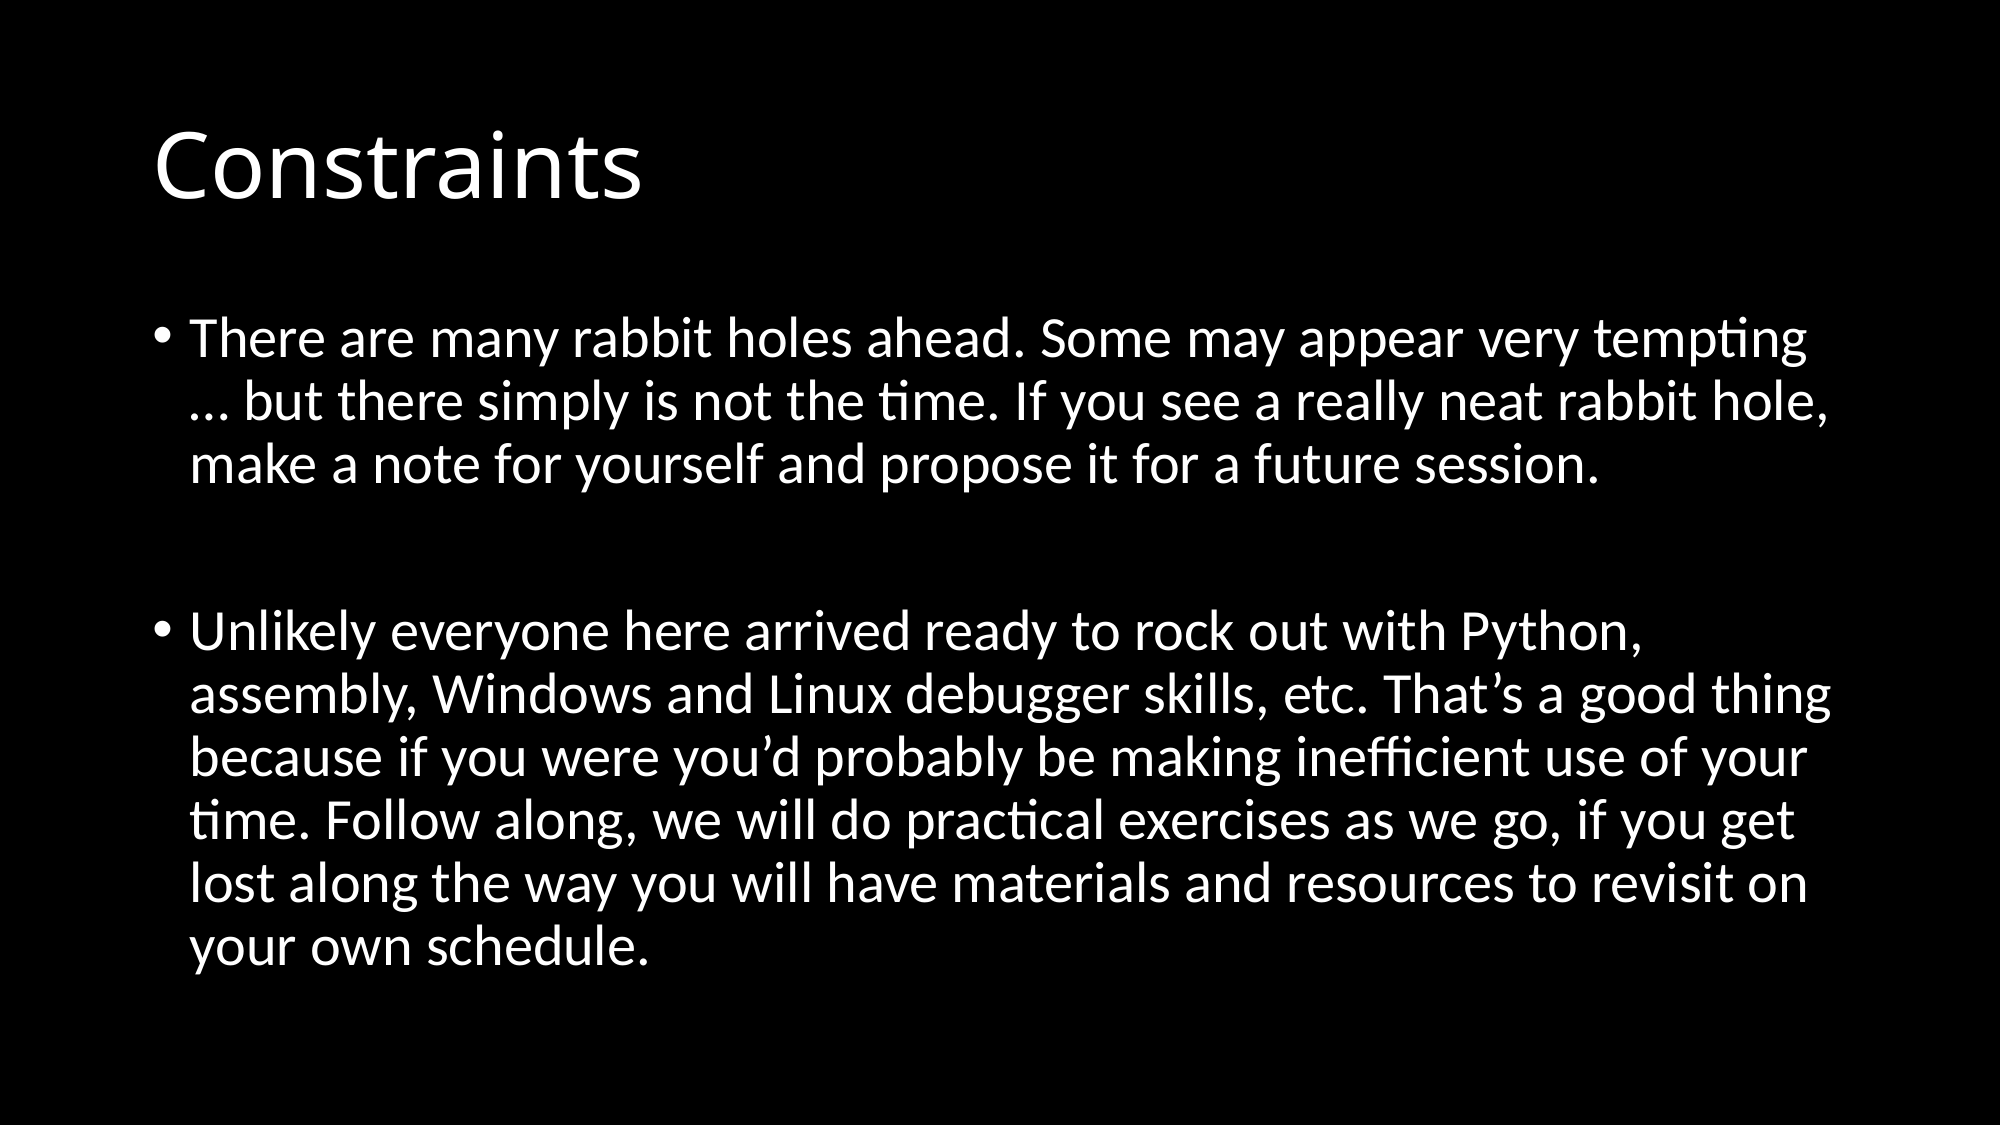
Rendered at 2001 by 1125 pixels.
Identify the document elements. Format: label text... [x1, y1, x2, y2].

list There are many rabbit holes ahead. Some may appear very tempting … but there simply is not the time. If you see a really neat rabbit hole, make a note for yourself and propose it for a future session. Unlikely everyone here arrived ready to rock out with Python, assembly, Windows and Linux debugger skills, etc. That’s a good thing because if you were you’d probably be making inefficient use of your time. Follow along, we will do practical exercises as we go, if you get lost along the way you will have materials and resources to revisit on your own schedule. [137, 299, 1863, 1014]
title Constraints [137, 59, 1863, 278]
